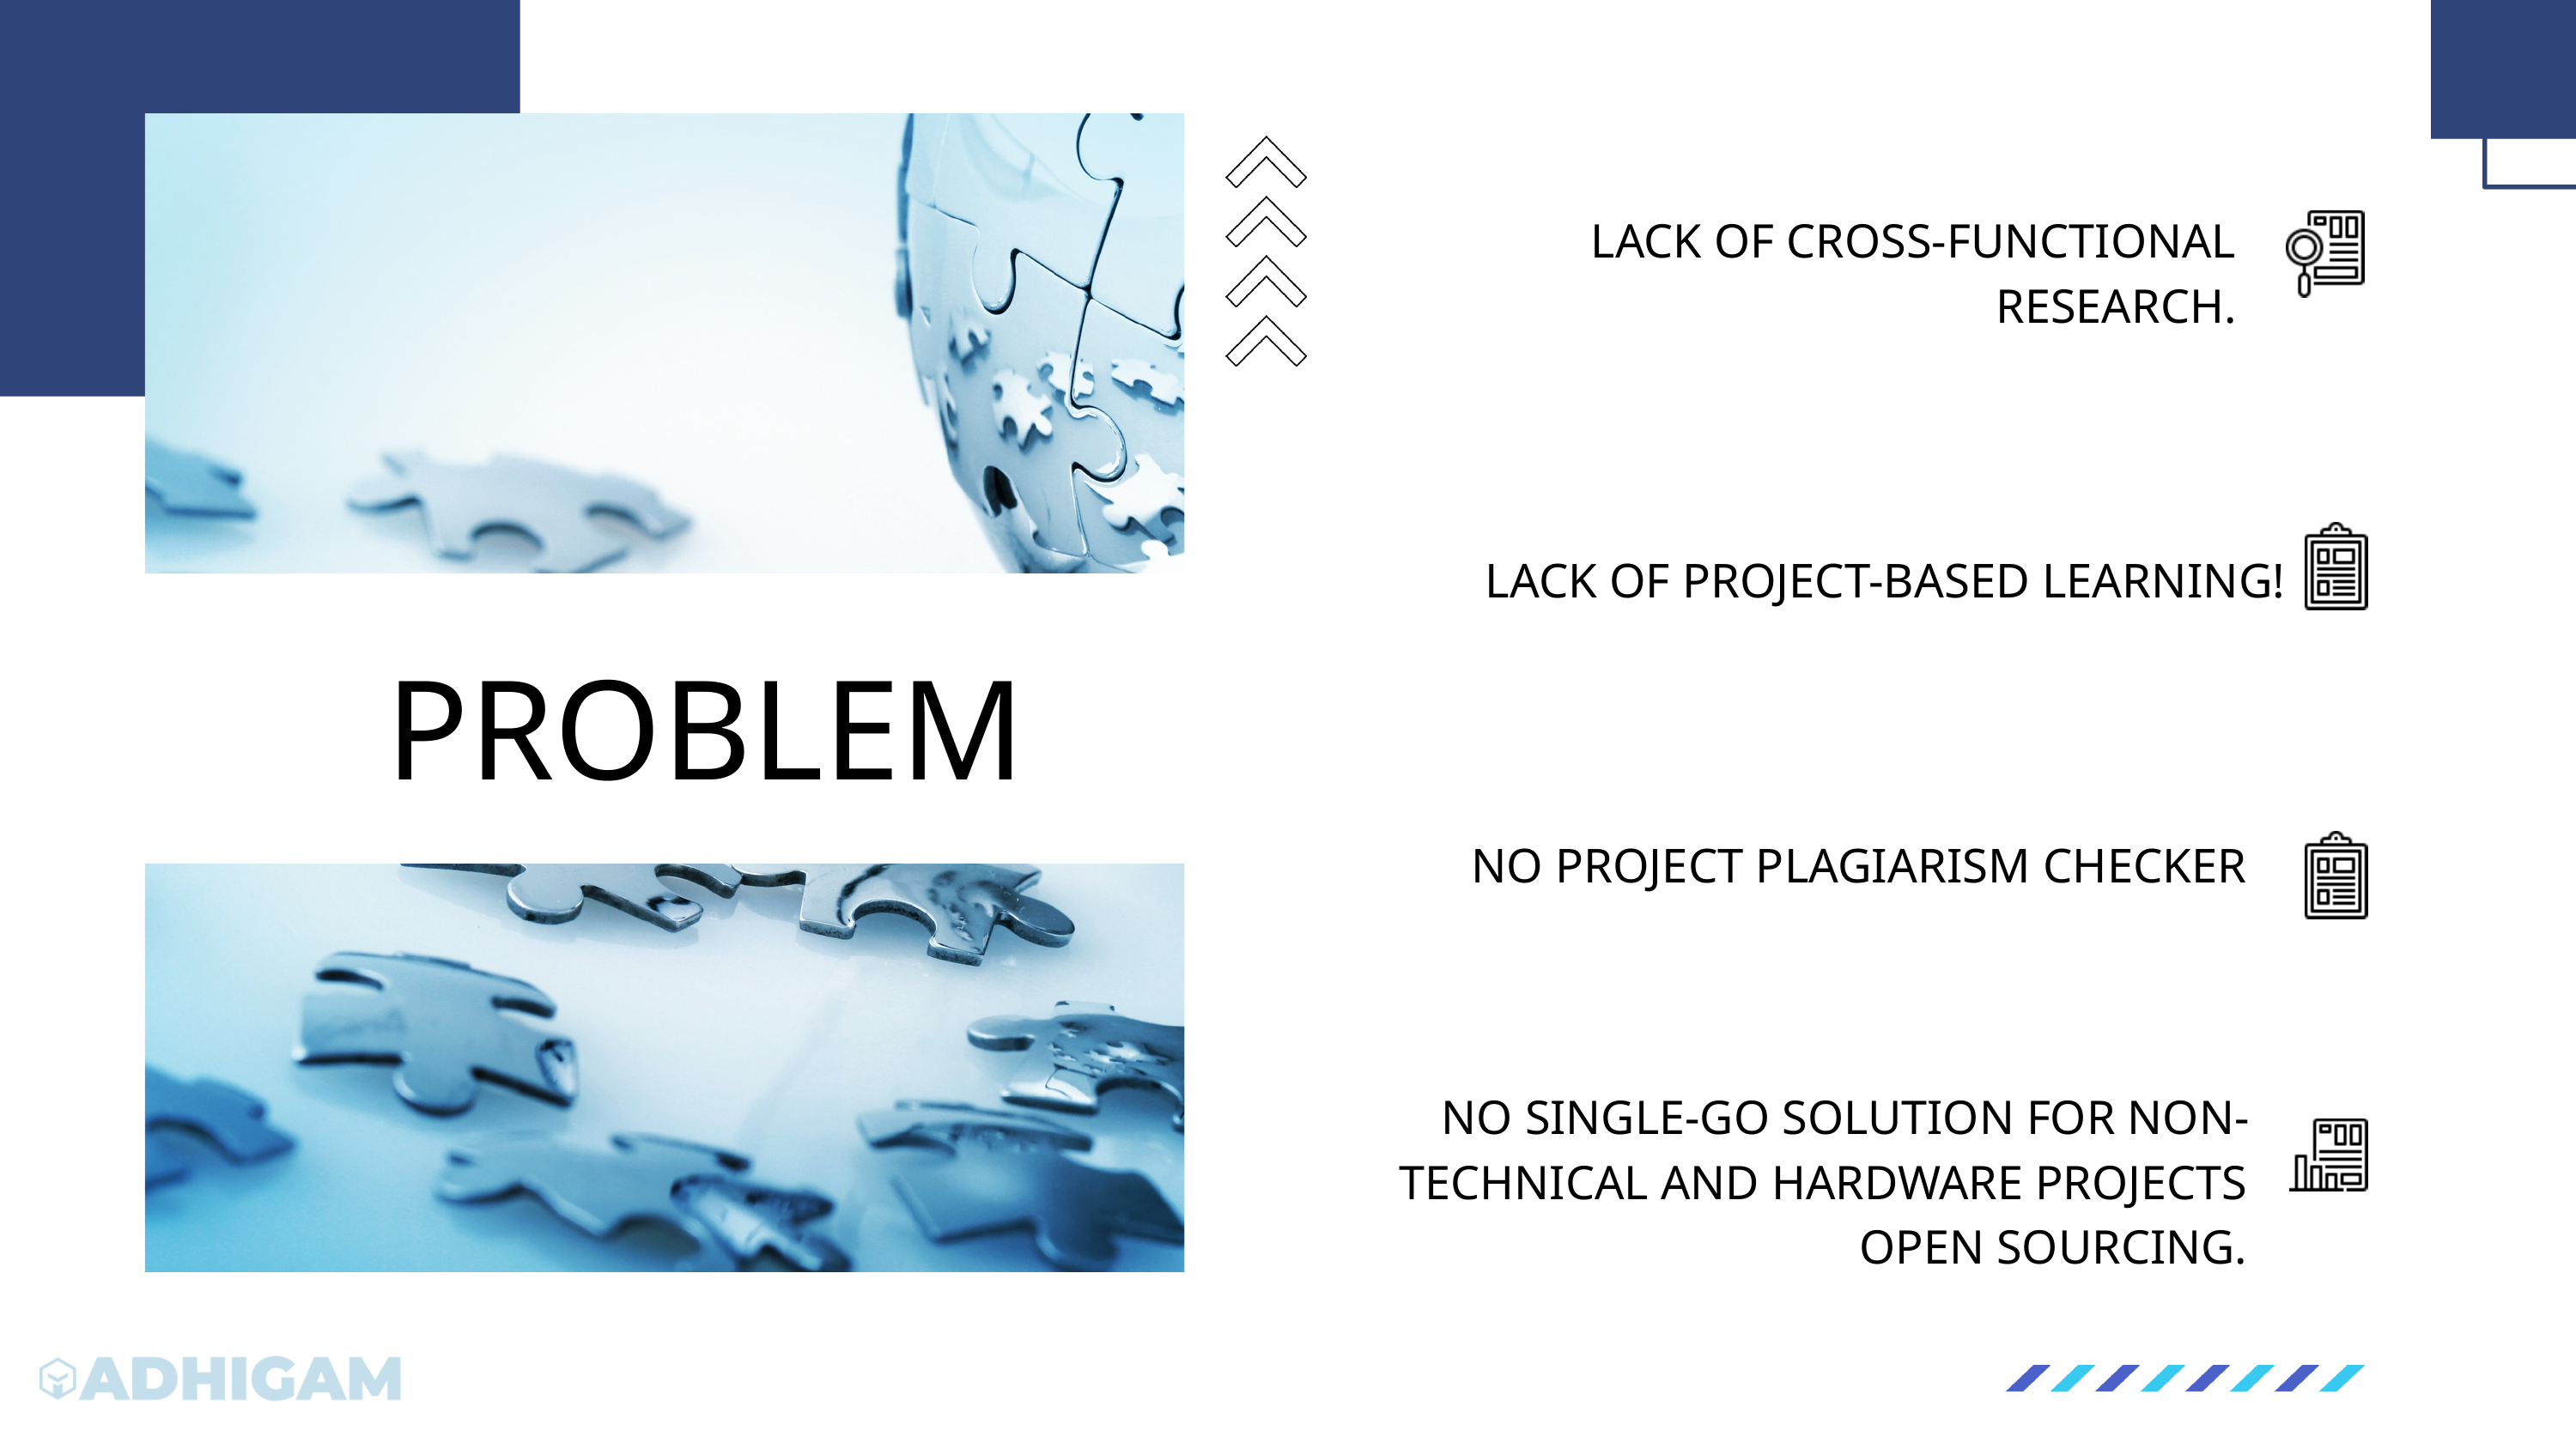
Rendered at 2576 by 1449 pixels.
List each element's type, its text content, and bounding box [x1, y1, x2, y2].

text_box NO PROJECT PLAGIARISM CHECKER [1306, 827, 2248, 893]
picture [2430, 0, 2576, 231]
picture [2285, 209, 2365, 299]
text_box NO SINGLE-GO SOLUTION FOR NON-TECHNICAL AND HARDWARE PROJECTS OPEN SOURCING. [1317, 1078, 2248, 1274]
picture [0, 0, 1279, 1273]
text_box LACK OF CROSS-FUNCTIONAL RESEARCH. [1477, 202, 2237, 332]
picture [39, 1340, 404, 1416]
picture [2305, 522, 2368, 610]
picture [2305, 831, 2368, 919]
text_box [1224, 136, 1307, 367]
text_box LACK OF PROJECT-BASED LEARNING! [1345, 541, 2287, 673]
picture [2289, 1119, 2368, 1191]
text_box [2005, 1365, 2365, 1391]
